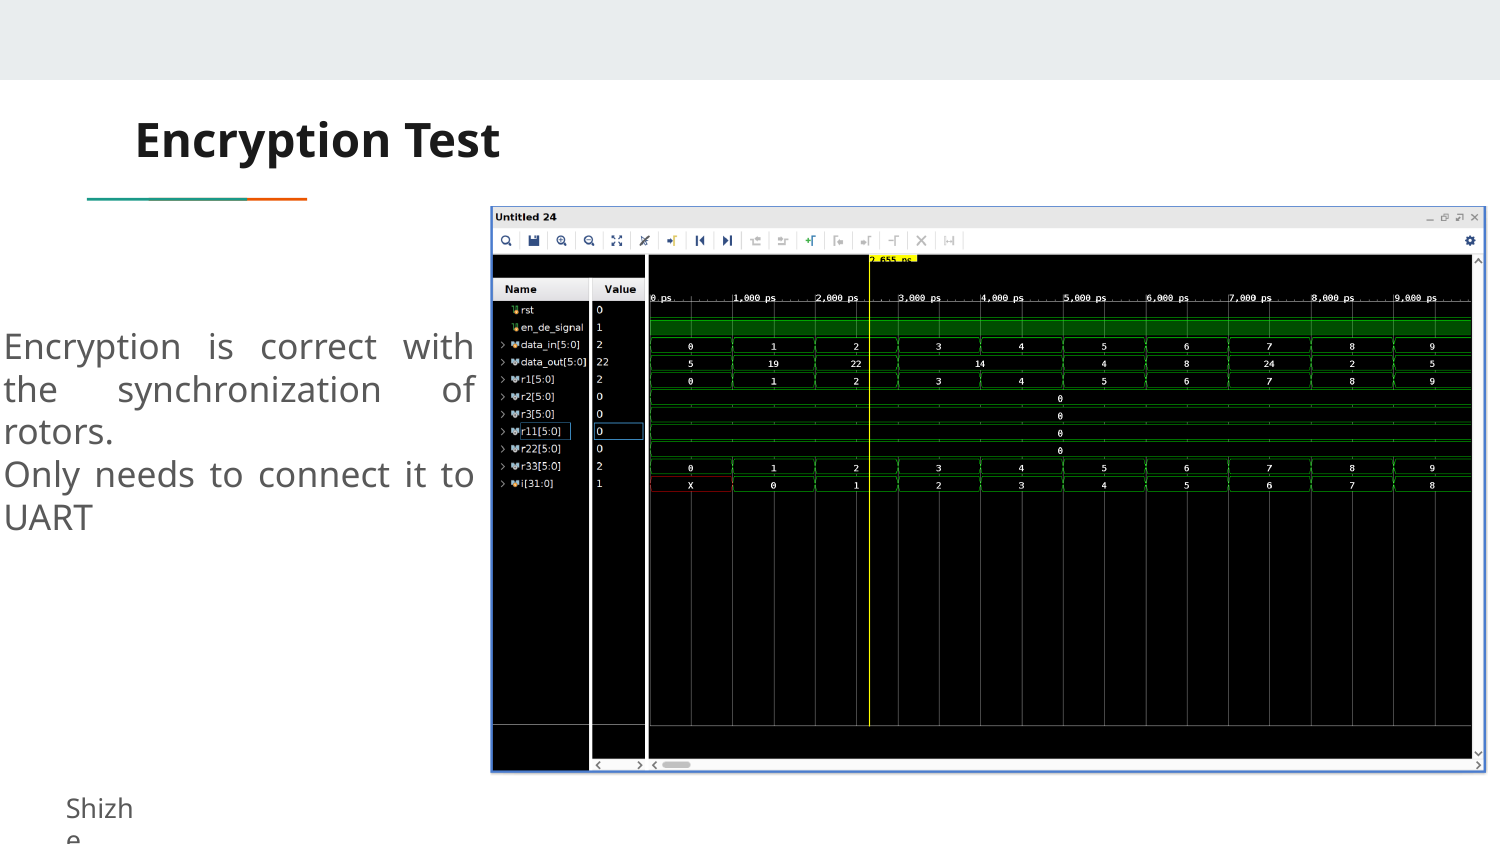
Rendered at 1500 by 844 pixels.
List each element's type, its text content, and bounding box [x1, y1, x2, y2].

picture [490, 206, 1489, 777]
text_box Shizhe [50, 775, 160, 831]
title Encryption Test [119, 95, 1381, 183]
text_box Encryption is correct with the synchronization of rotors. Only needs to connect it to UART [0, 309, 485, 485]
